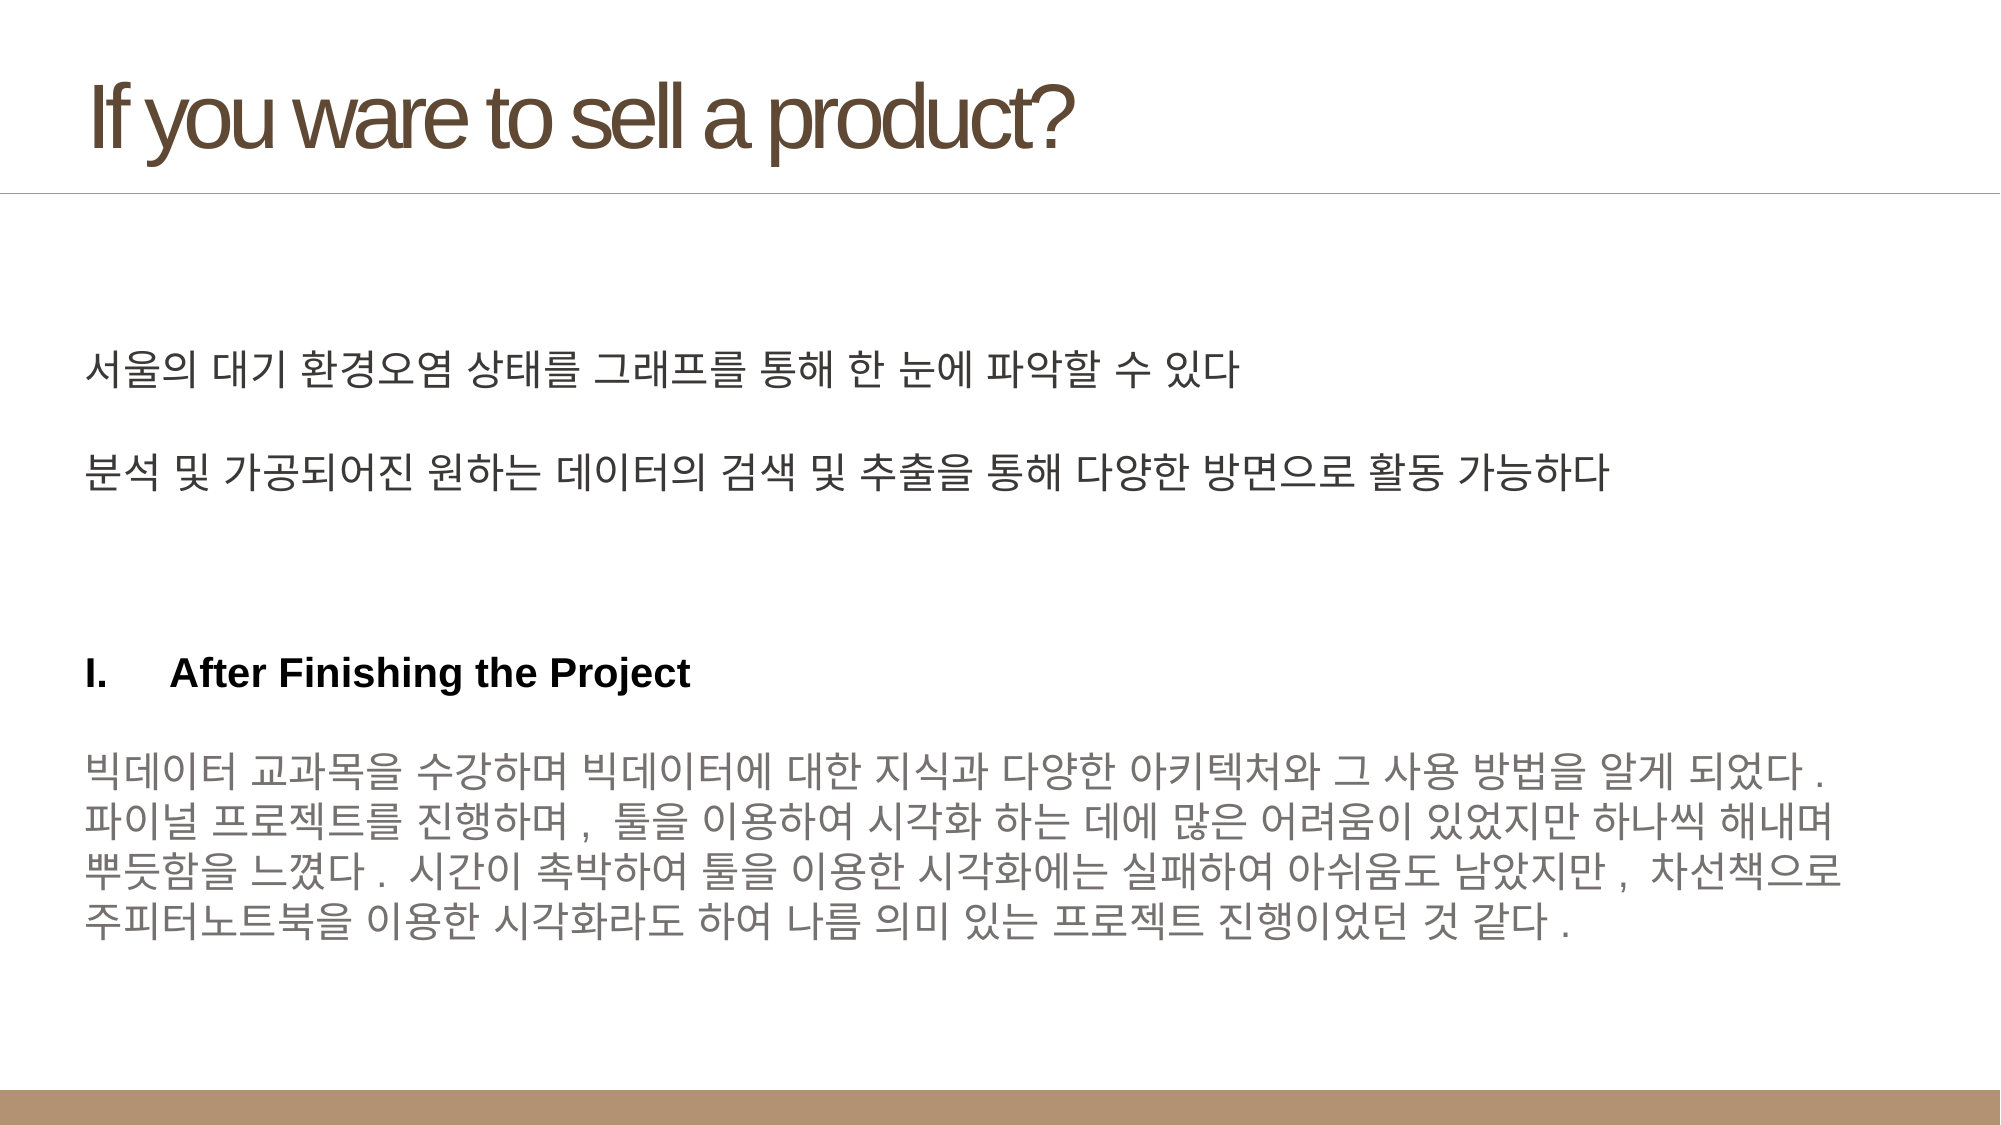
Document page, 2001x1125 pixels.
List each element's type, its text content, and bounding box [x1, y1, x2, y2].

text_box 분석 및 가공되어진 원하는 데이터의 검색 및 추출을 통해 다양한 방면으로 활동 가능하다 [69, 438, 2000, 504]
text_box 서울의 대기 환경오염 상태를 그래프를 통해 한 눈에 파악할 수 있다 [69, 336, 1598, 401]
text_box If you ware to sell a product? [71, 49, 1094, 175]
text_box [0, 1089, 2000, 1125]
text_box After Finishing the Project 빅데이터 교과목을 수강하며 빅데이터에 대한 지식과 다양한 아키텍처와 그 사용 방법을 알게 되었다. 파이널 프로젝트를 진행하며, 툴을 이용하여 시각화 하는 데에 많은 어려움이 있었지만 하나씩 해내며 뿌듯함을 느꼈다. 시간이 촉박하여 툴을 이용한 시각화에는 실패하여 아쉬움도 남았지만, 차선책으로 주피터노트북을 이용한 시각화라도 하여 나름 의미 있는 프로젝트 진행이었던 것 같다. [69, 638, 2000, 954]
